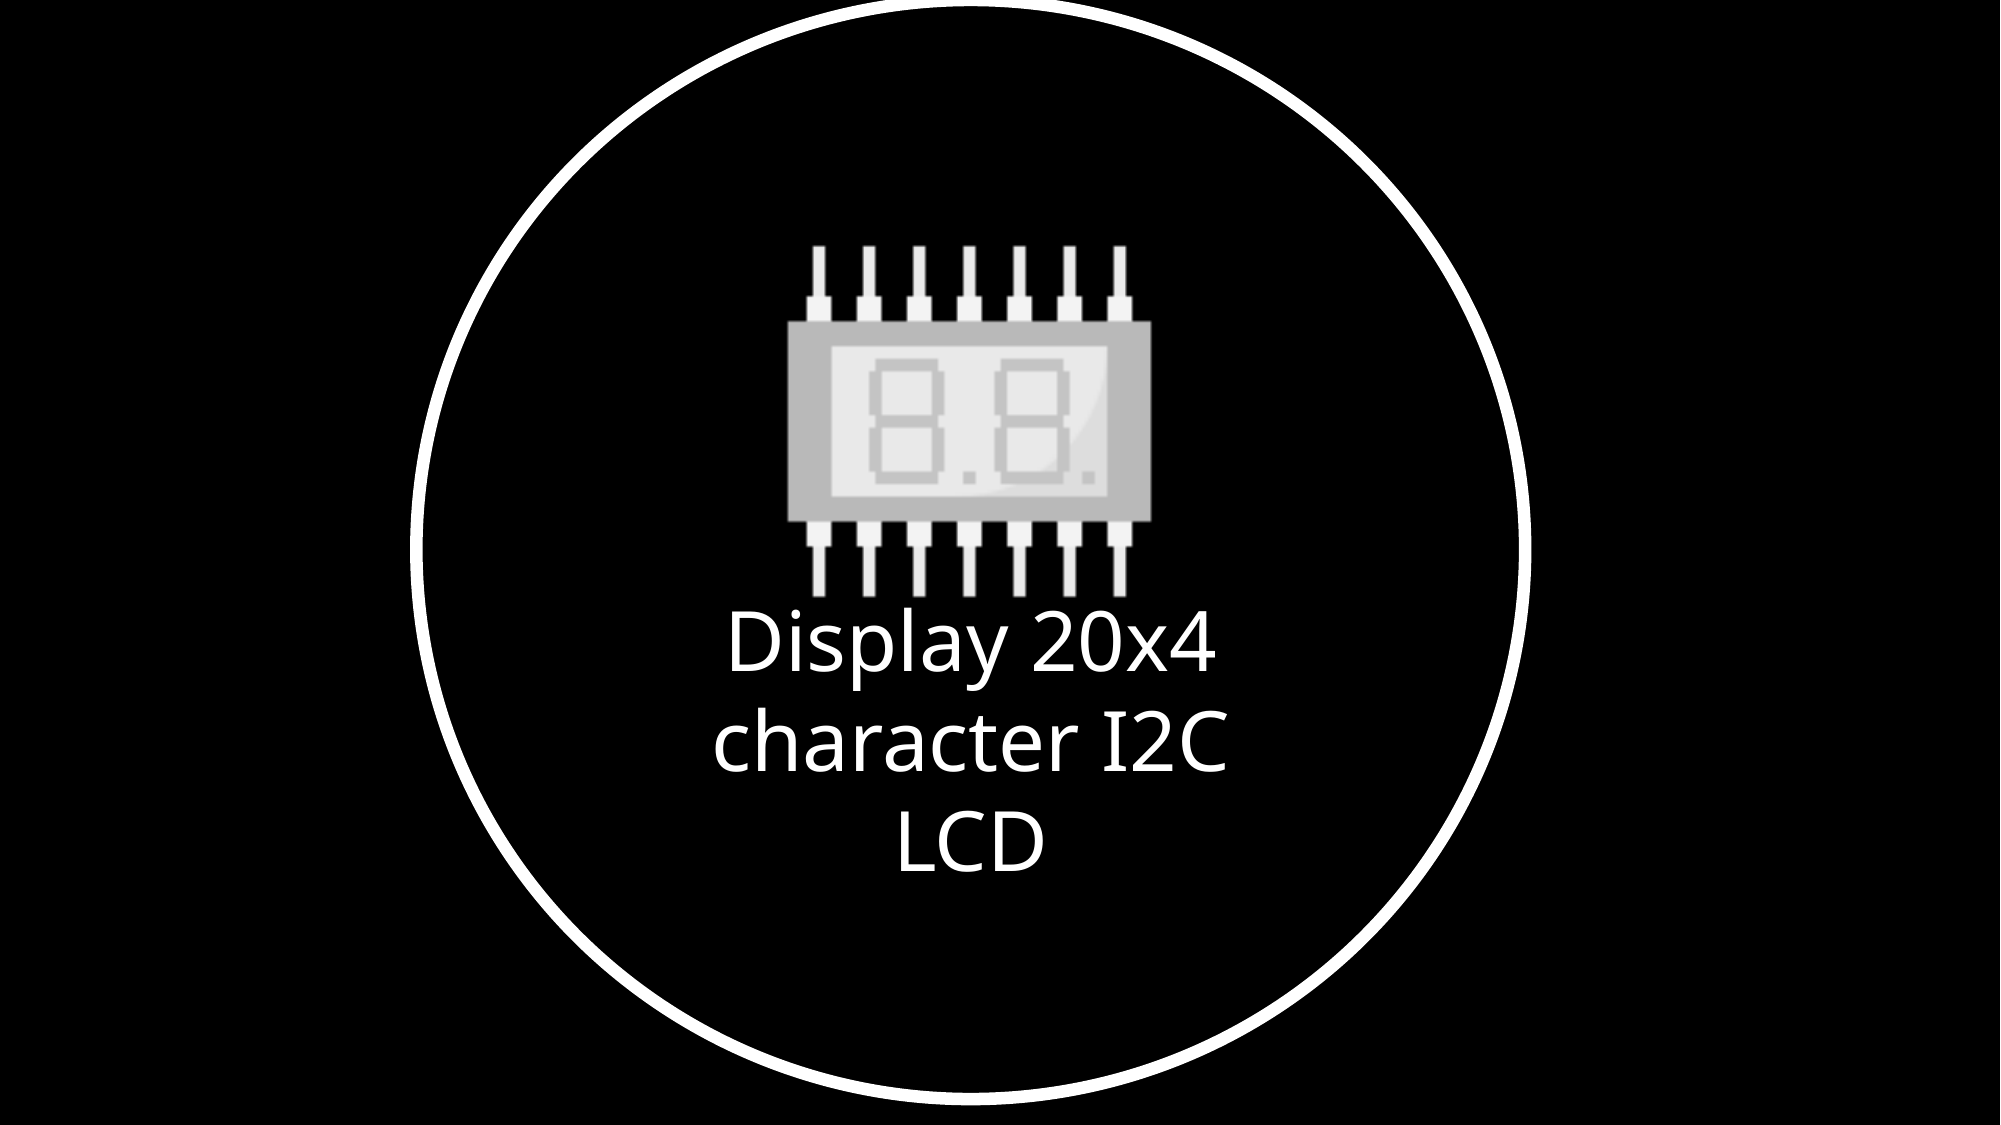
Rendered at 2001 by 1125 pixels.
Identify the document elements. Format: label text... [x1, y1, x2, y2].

picture [770, 222, 1172, 624]
text_box Display 20x4 character I2C LCD [660, 581, 1282, 896]
text_box [414, 0, 1527, 1101]
